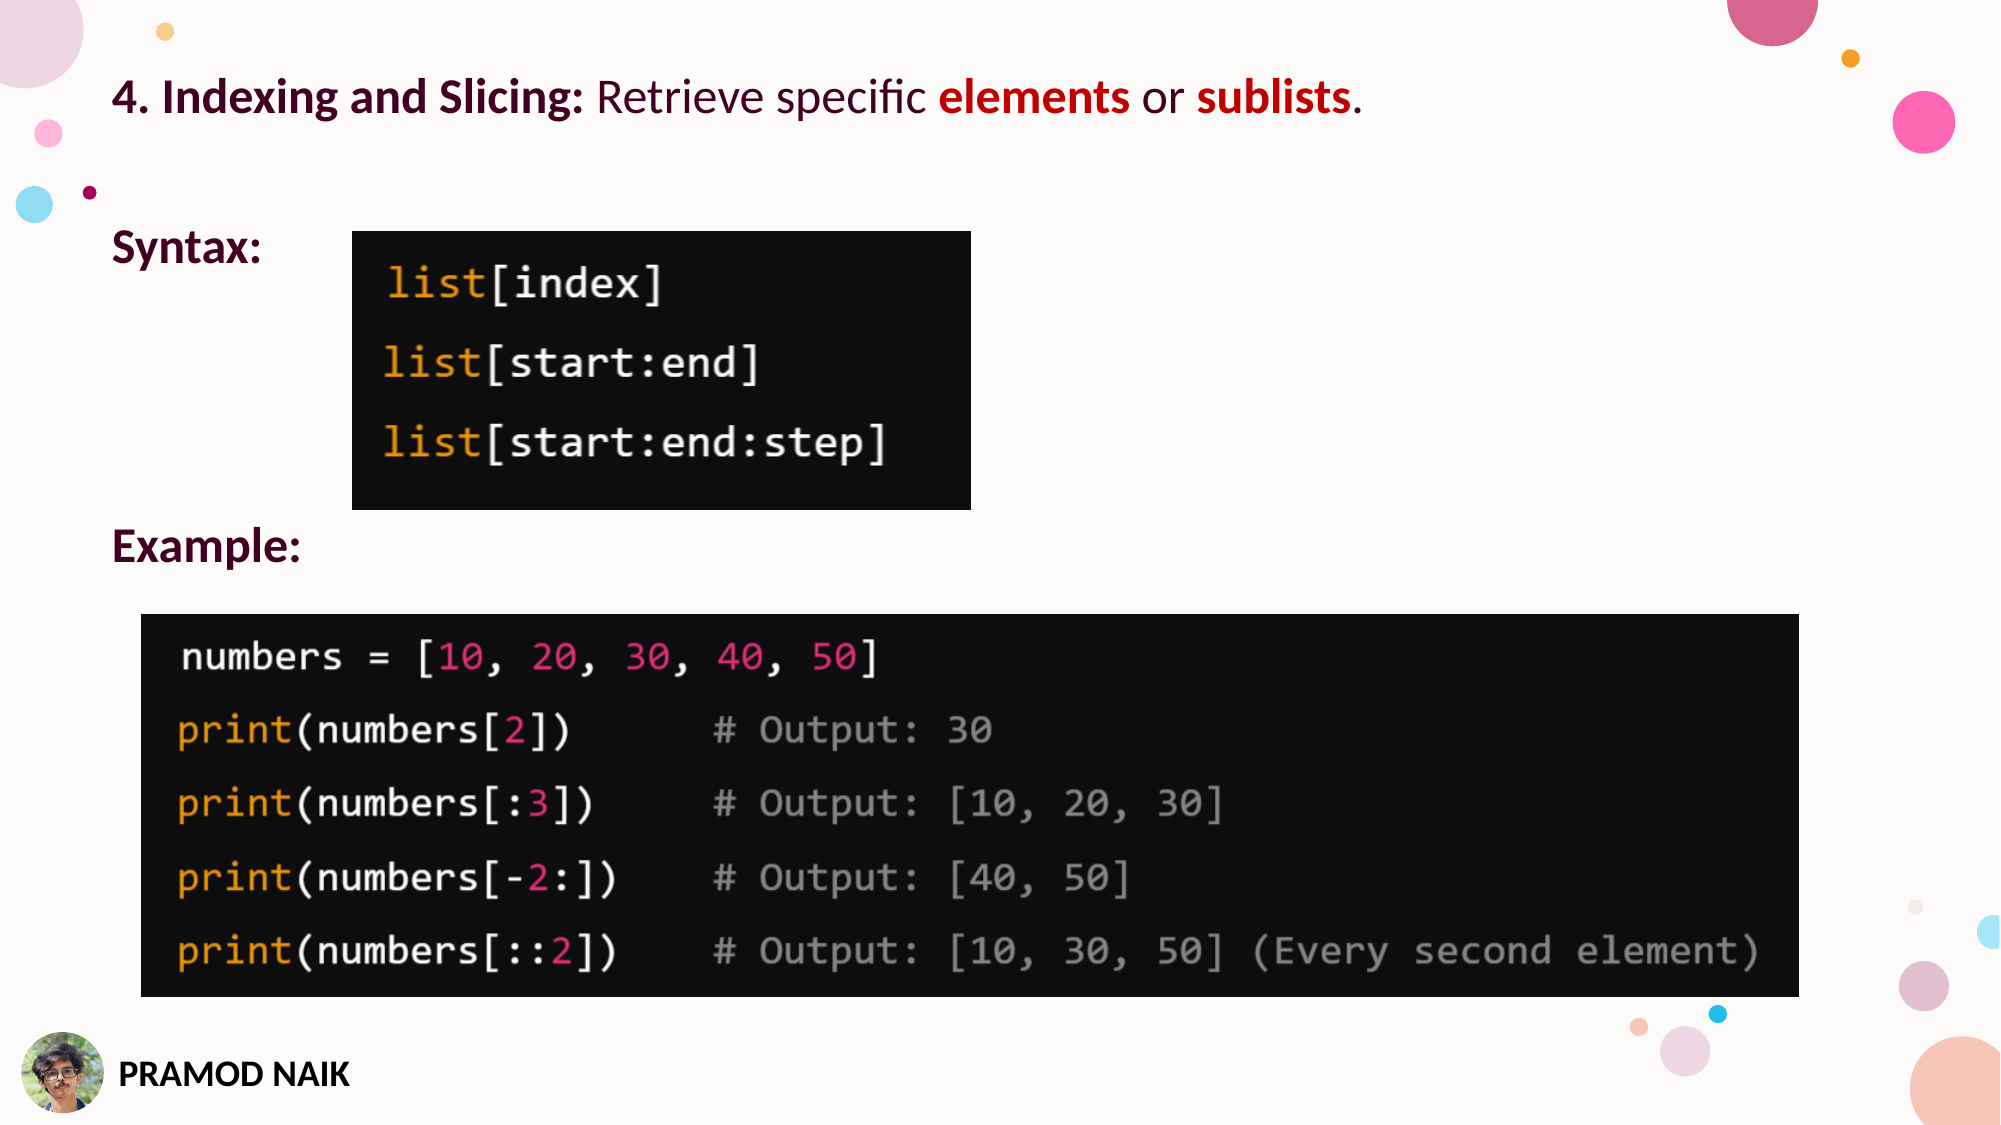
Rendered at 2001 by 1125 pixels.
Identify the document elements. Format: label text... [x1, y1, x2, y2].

picture [21, 1031, 104, 1114]
picture [141, 614, 1799, 997]
list 4. Indexing and Slicing: Retrieve specific elements or sublists. Syntax: Example: [96, 63, 1846, 954]
picture [352, 231, 971, 511]
